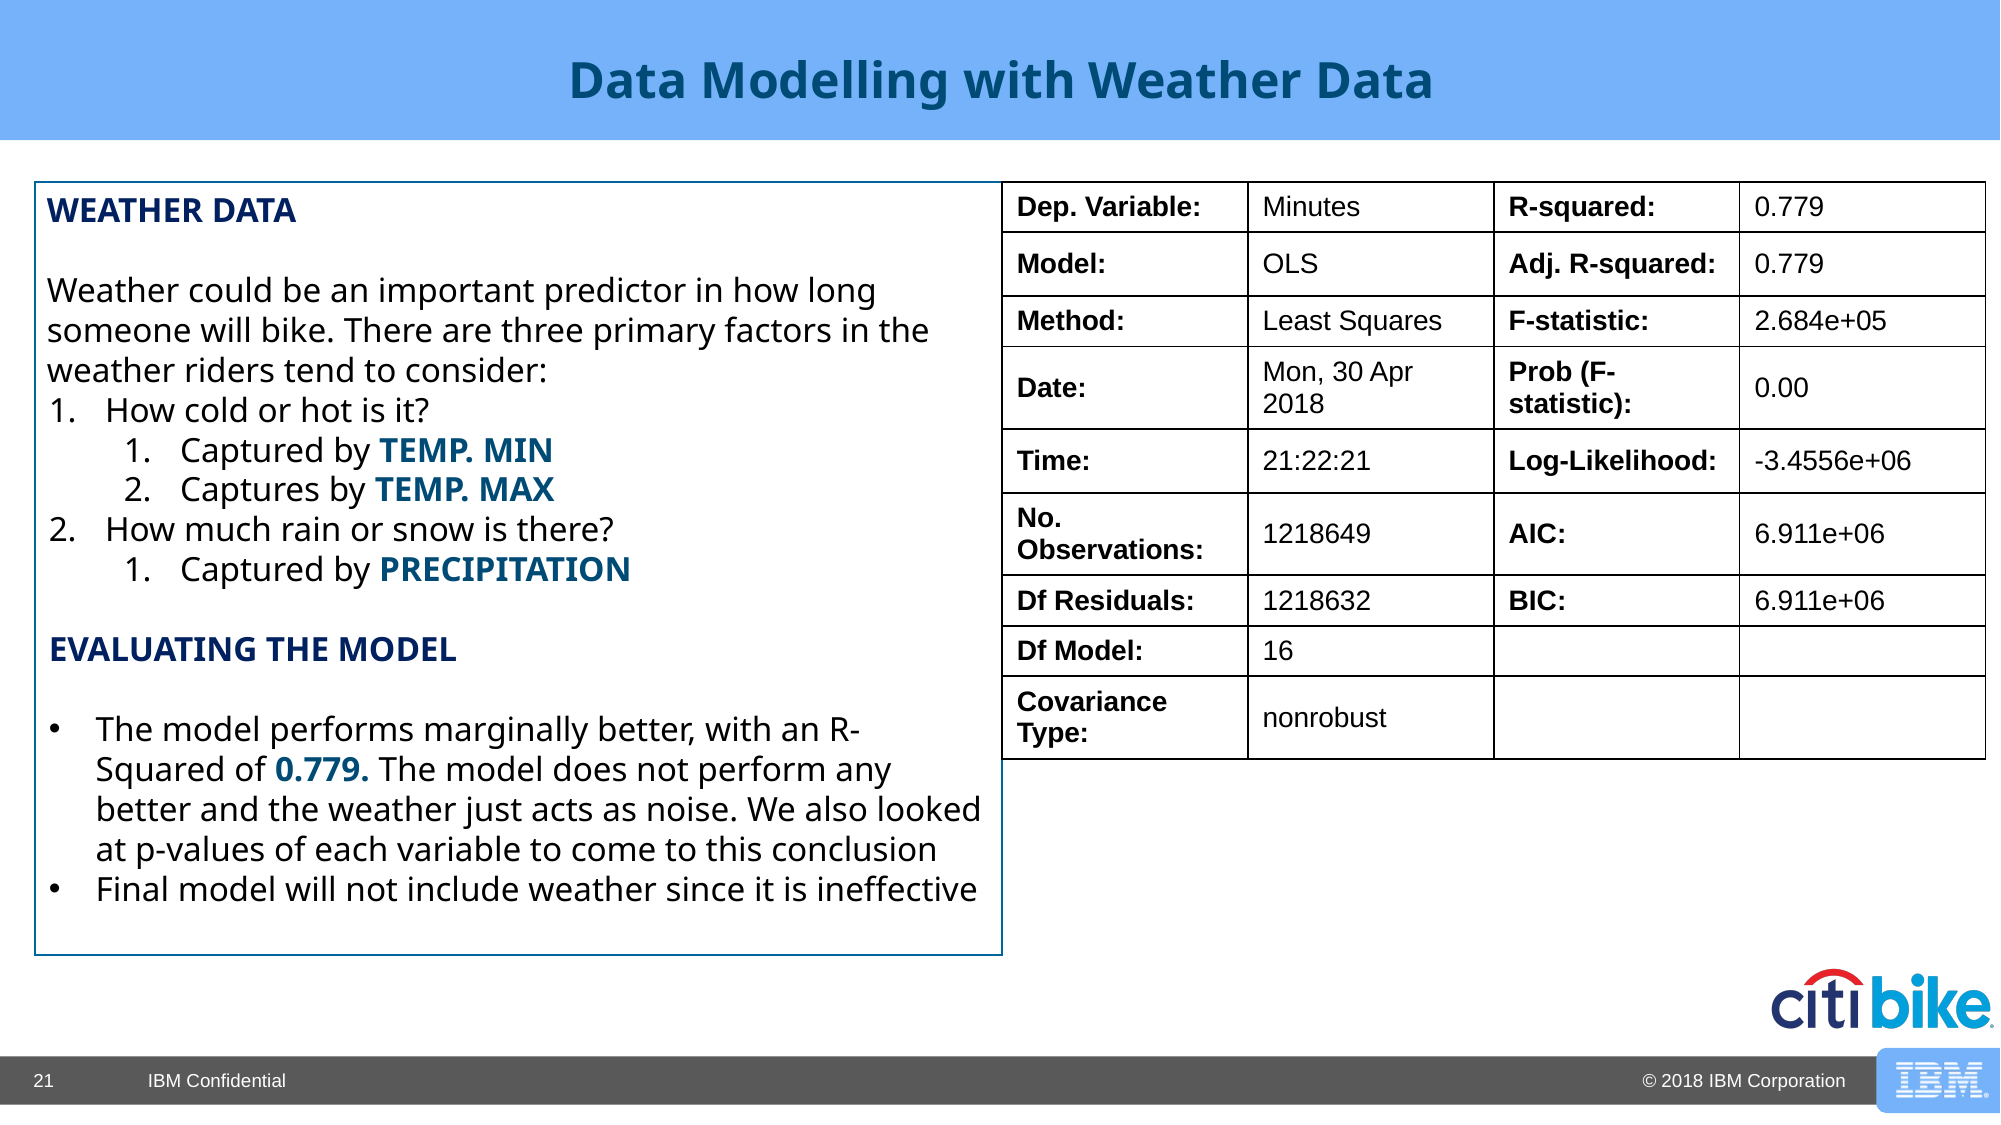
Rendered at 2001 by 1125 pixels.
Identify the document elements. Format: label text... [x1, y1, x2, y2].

table_cell 1218649 [1249, 494, 1493, 574]
table_cell Adj. R-squared: [1495, 233, 1739, 295]
table_cell F-statistic: [1495, 297, 1739, 346]
table_header R-squared: [1495, 183, 1739, 231]
table_header Dep. Variable: [1003, 183, 1247, 231]
table_cell 6.911e+06 [1740, 576, 1985, 625]
table_cell -3.4556e+06 [1740, 430, 1985, 492]
table_cell Method: [1003, 297, 1247, 346]
table_cell OLS [1249, 233, 1493, 295]
table_cell Time: [1003, 430, 1247, 492]
table_cell AIC: [1495, 494, 1739, 574]
table_cell 0.00 [1740, 347, 1985, 428]
table_cell nonrobust [1249, 677, 1493, 758]
picture [1760, 967, 2000, 1030]
table_cell 6.911e+06 [1740, 494, 1985, 574]
table_cell Date: [1003, 347, 1247, 428]
table_cell Model: [1003, 233, 1247, 295]
text_box WEATHER DATA Weather could be an important predictor in how long someone will bike. There are three primary factors in the weather riders tend to consider: How cold or hot is it? Captured by TEMP. MIN Captures by TEMP. MAX How much rain or snow is there? Captured by PRECIPITATION EVALUATING THE MODEL The model performs marginally better, with an R-Squared of 0.779. The model does not perform any better and the weather just acts as noise. We also looked at p-values of each variable to come to this conclusion Final model will not include weather since it is ineffective [34, 181, 1003, 956]
table_cell Covariance Type: [1003, 677, 1247, 758]
table_header 0.779 [1740, 183, 1985, 231]
table_cell Df Residuals: [1003, 576, 1247, 625]
table_cell [1495, 677, 1739, 758]
table_cell Prob (F-statistic): [1495, 347, 1739, 428]
table_cell No. Observations: [1003, 494, 1247, 574]
table_cell [1740, 627, 1985, 675]
title Data Modelling with Weather Data [99, 48, 1904, 116]
table_cell [1495, 627, 1739, 675]
table_cell 2.684e+05 [1740, 297, 1985, 346]
picture [1896, 1062, 1989, 1098]
table_cell [1740, 677, 1985, 758]
table_header Minutes [1249, 183, 1493, 231]
table_cell BIC: [1495, 576, 1739, 625]
table_cell 0.779 [1740, 233, 1985, 295]
table_cell Least Squares [1249, 297, 1493, 346]
table_cell 21:22:21 [1249, 430, 1493, 492]
table_cell Log-Likelihood: [1495, 430, 1739, 492]
table_cell 1218632 [1249, 576, 1493, 625]
table_cell 16 [1249, 627, 1493, 675]
table_cell Mon, 30 Apr 2018 [1249, 347, 1493, 428]
table_cell Df Model: [1003, 627, 1247, 675]
